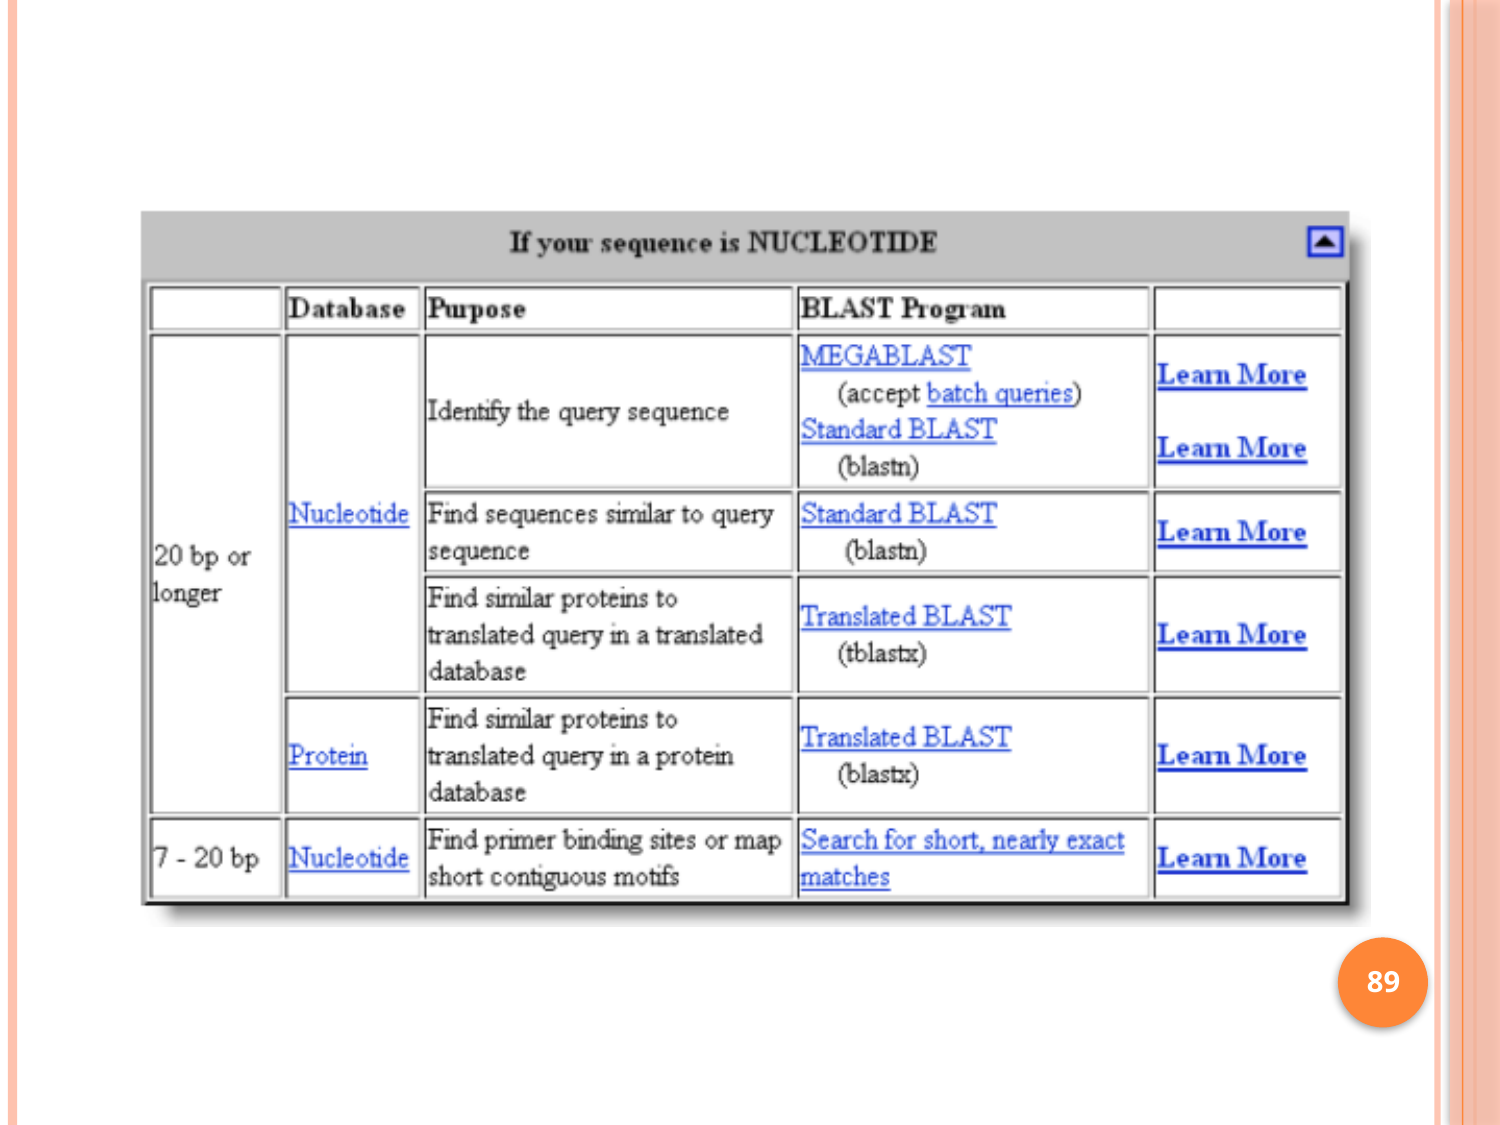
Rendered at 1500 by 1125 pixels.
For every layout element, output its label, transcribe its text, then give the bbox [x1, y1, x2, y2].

picture [128, 197, 1372, 928]
slide_number 89 [1333, 940, 1434, 1027]
